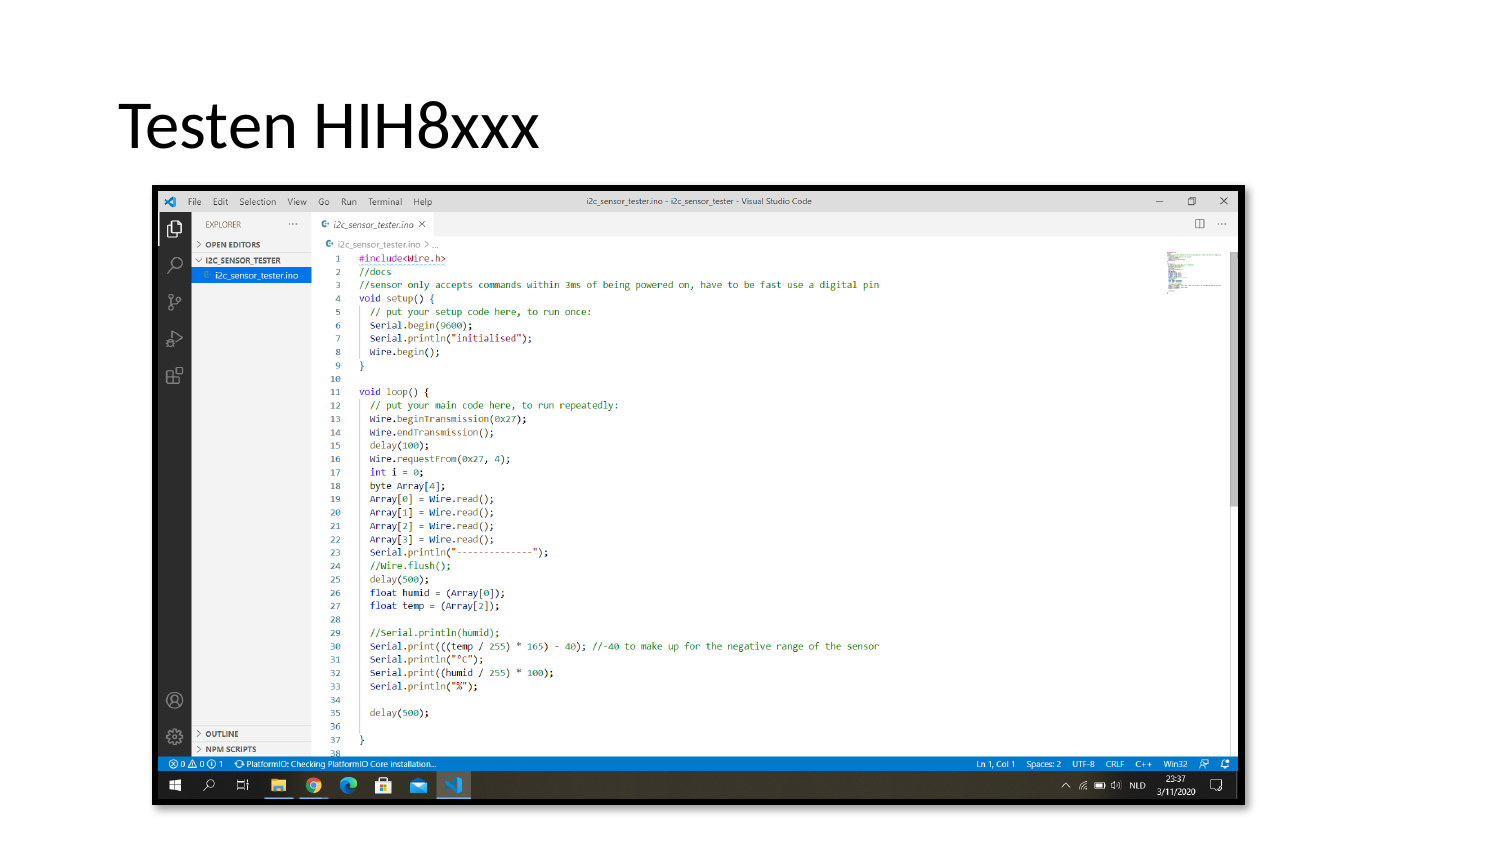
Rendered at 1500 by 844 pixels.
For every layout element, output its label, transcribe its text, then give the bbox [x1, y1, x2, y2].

picture [157, 190, 1239, 800]
title Testen HIH8xxx [103, 44, 1397, 208]
